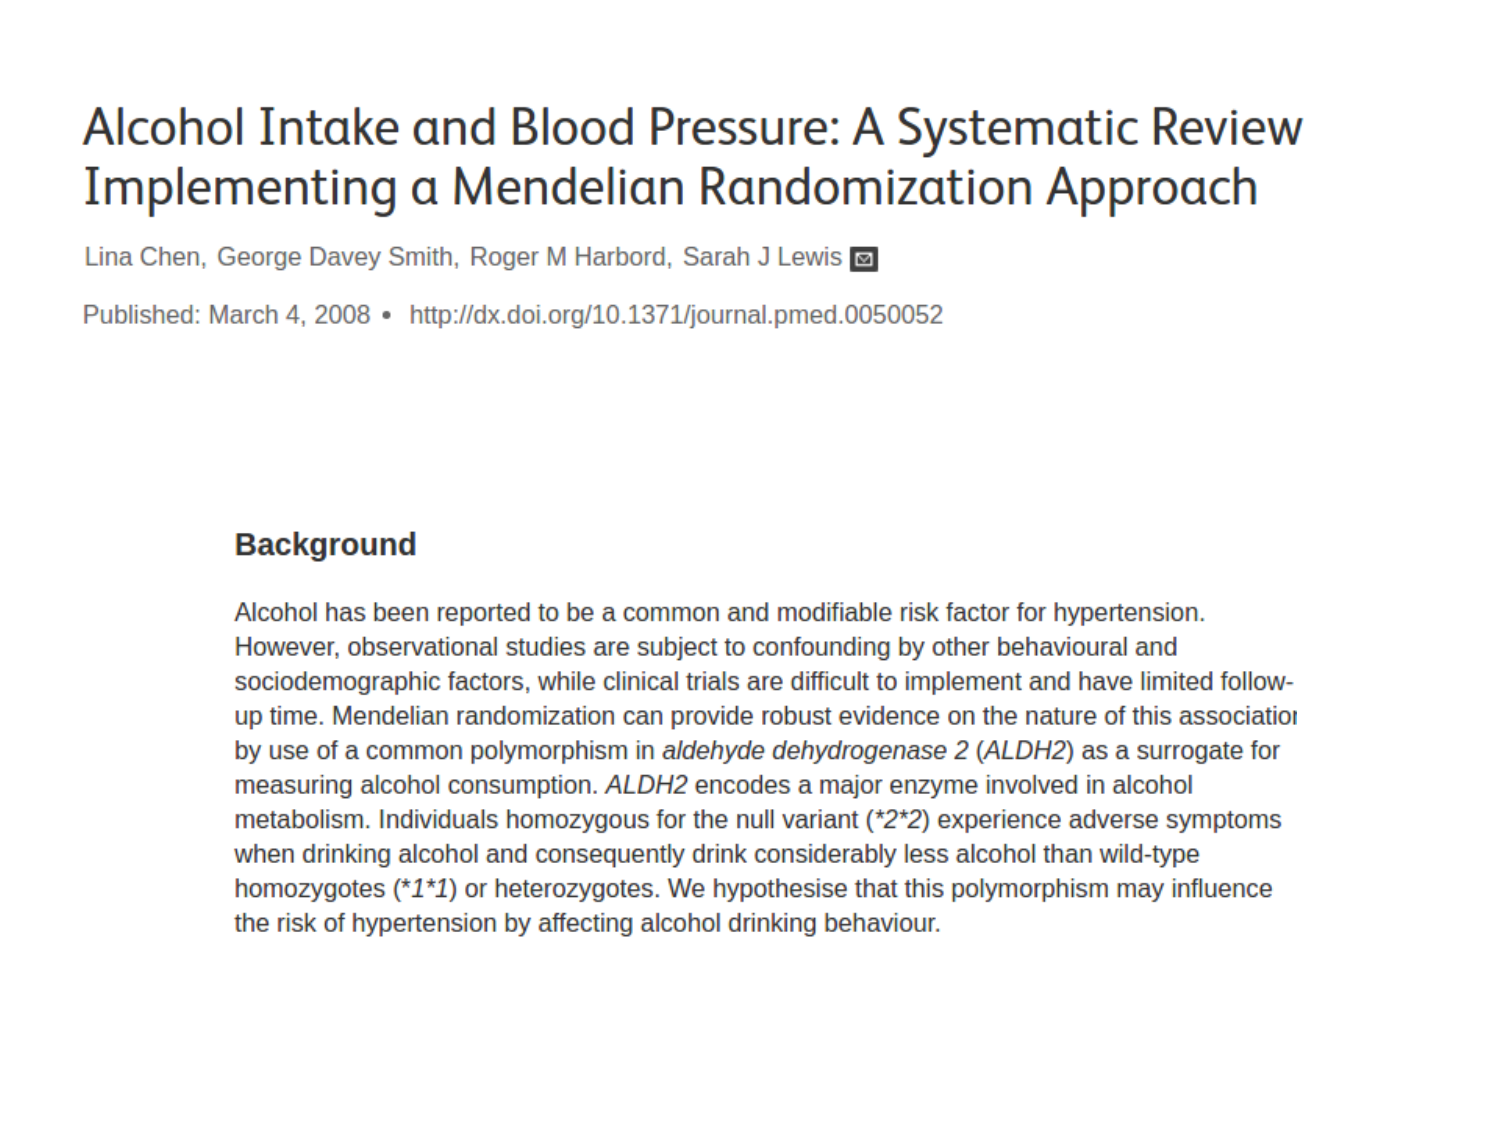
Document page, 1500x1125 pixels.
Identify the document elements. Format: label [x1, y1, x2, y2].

picture [199, 499, 1298, 943]
picture [49, 87, 1416, 338]
